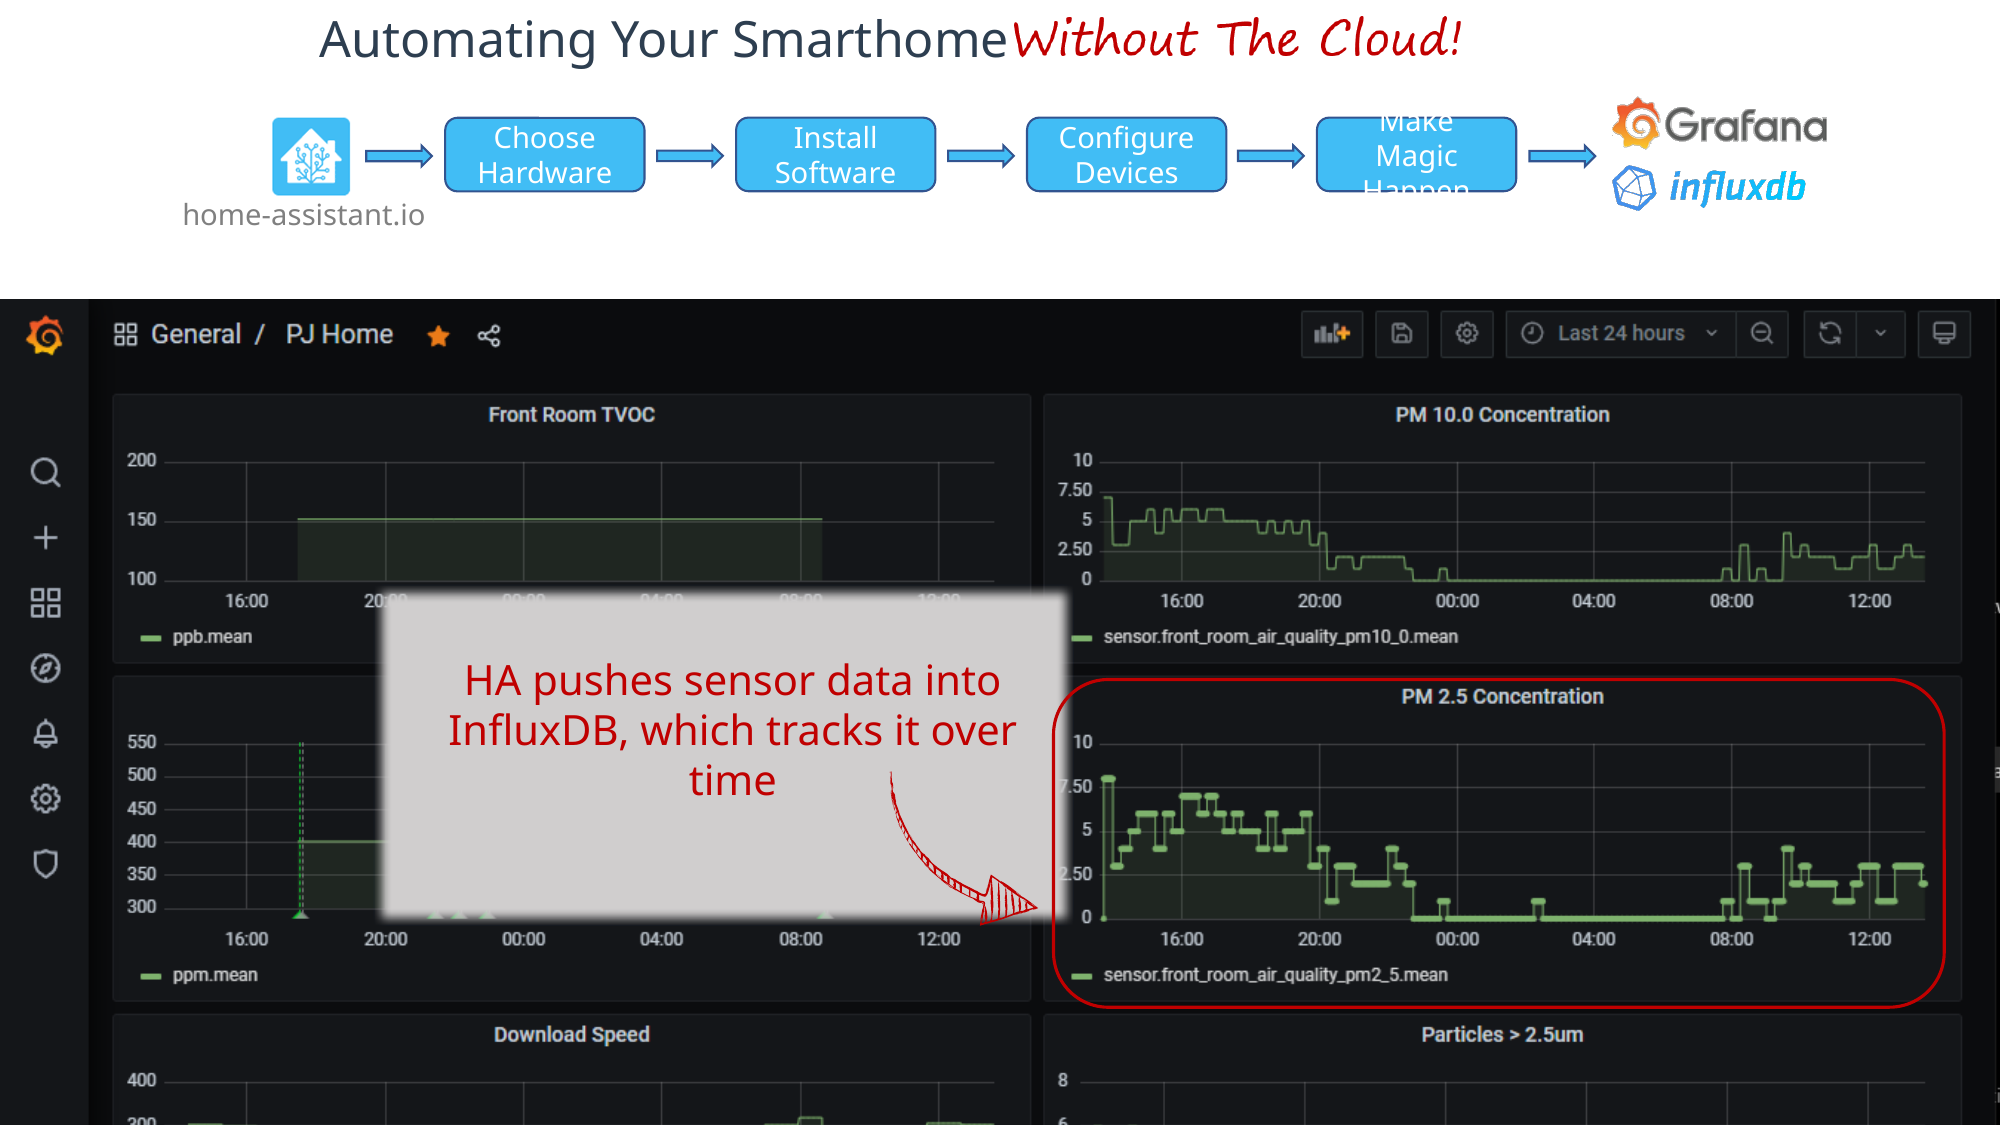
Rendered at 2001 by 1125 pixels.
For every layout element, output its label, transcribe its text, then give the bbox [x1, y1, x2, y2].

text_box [889, 770, 1039, 926]
picture [0, 299, 2000, 1125]
text_box [365, 143, 434, 169]
text_box [0, 0, 1999, 89]
text_box Install Software [735, 116, 937, 193]
text_box [656, 142, 725, 169]
text_box [1528, 143, 1597, 170]
text_box home-assistant.io [150, 189, 458, 239]
text_box [0, 89, 1999, 272]
text_box Automating Your Smarthome [127, 0, 1202, 75]
text_box Choose Hardware [444, 116, 646, 193]
text_box Make Magic Happen [1315, 116, 1518, 193]
text_box [1236, 142, 1306, 169]
text_box [947, 142, 1016, 169]
picture [1002, 5, 1469, 64]
picture [1604, 82, 1827, 219]
picture [267, 109, 356, 202]
text_box Configure Devices [1025, 116, 1228, 193]
